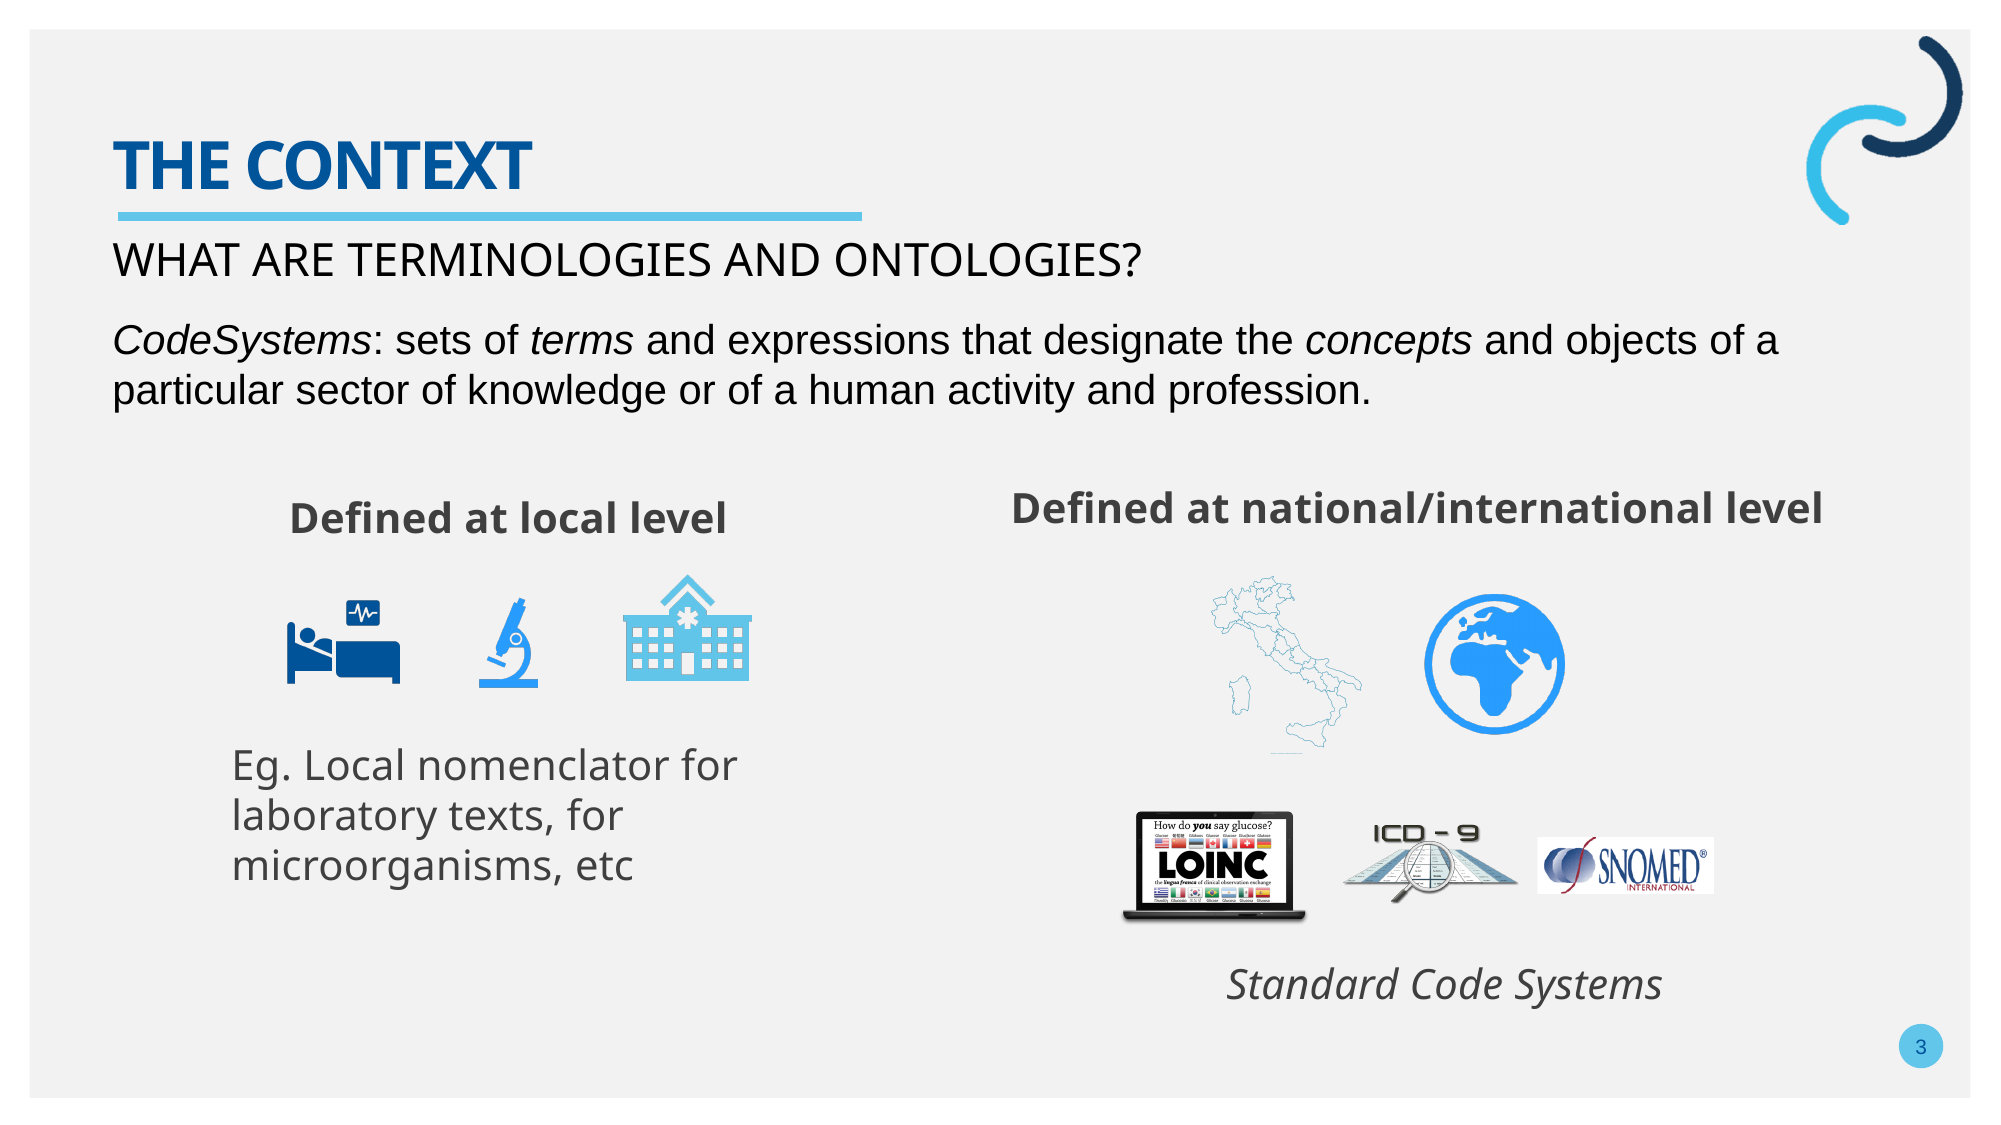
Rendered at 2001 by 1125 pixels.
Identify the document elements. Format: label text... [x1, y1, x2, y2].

picture [1537, 836, 1714, 894]
text_box Defined at national/international level [995, 474, 1840, 540]
text_box Standard Code Systems [1211, 950, 1679, 1016]
list What are Terminologies and Ontologies? [112, 230, 1531, 290]
picture [1406, 575, 1583, 753]
picture [612, 555, 763, 706]
list CodeSystems: sets of terms and expressions that designate the concepts and objects of a particular sector of knowledge or of a human activity and profession. [112, 312, 1884, 1022]
picture [1211, 576, 1362, 754]
text_box Defined at local level [273, 484, 743, 550]
text_box Eg. Local nomenclator for laboratory texts, for microorganisms, etc [216, 731, 885, 947]
slide_number 3 [1898, 1023, 1944, 1069]
title The context [112, 132, 1353, 194]
picture [1790, 36, 1995, 229]
picture [1339, 812, 1524, 905]
picture [458, 592, 559, 694]
picture [1115, 802, 1314, 928]
picture [282, 581, 405, 704]
